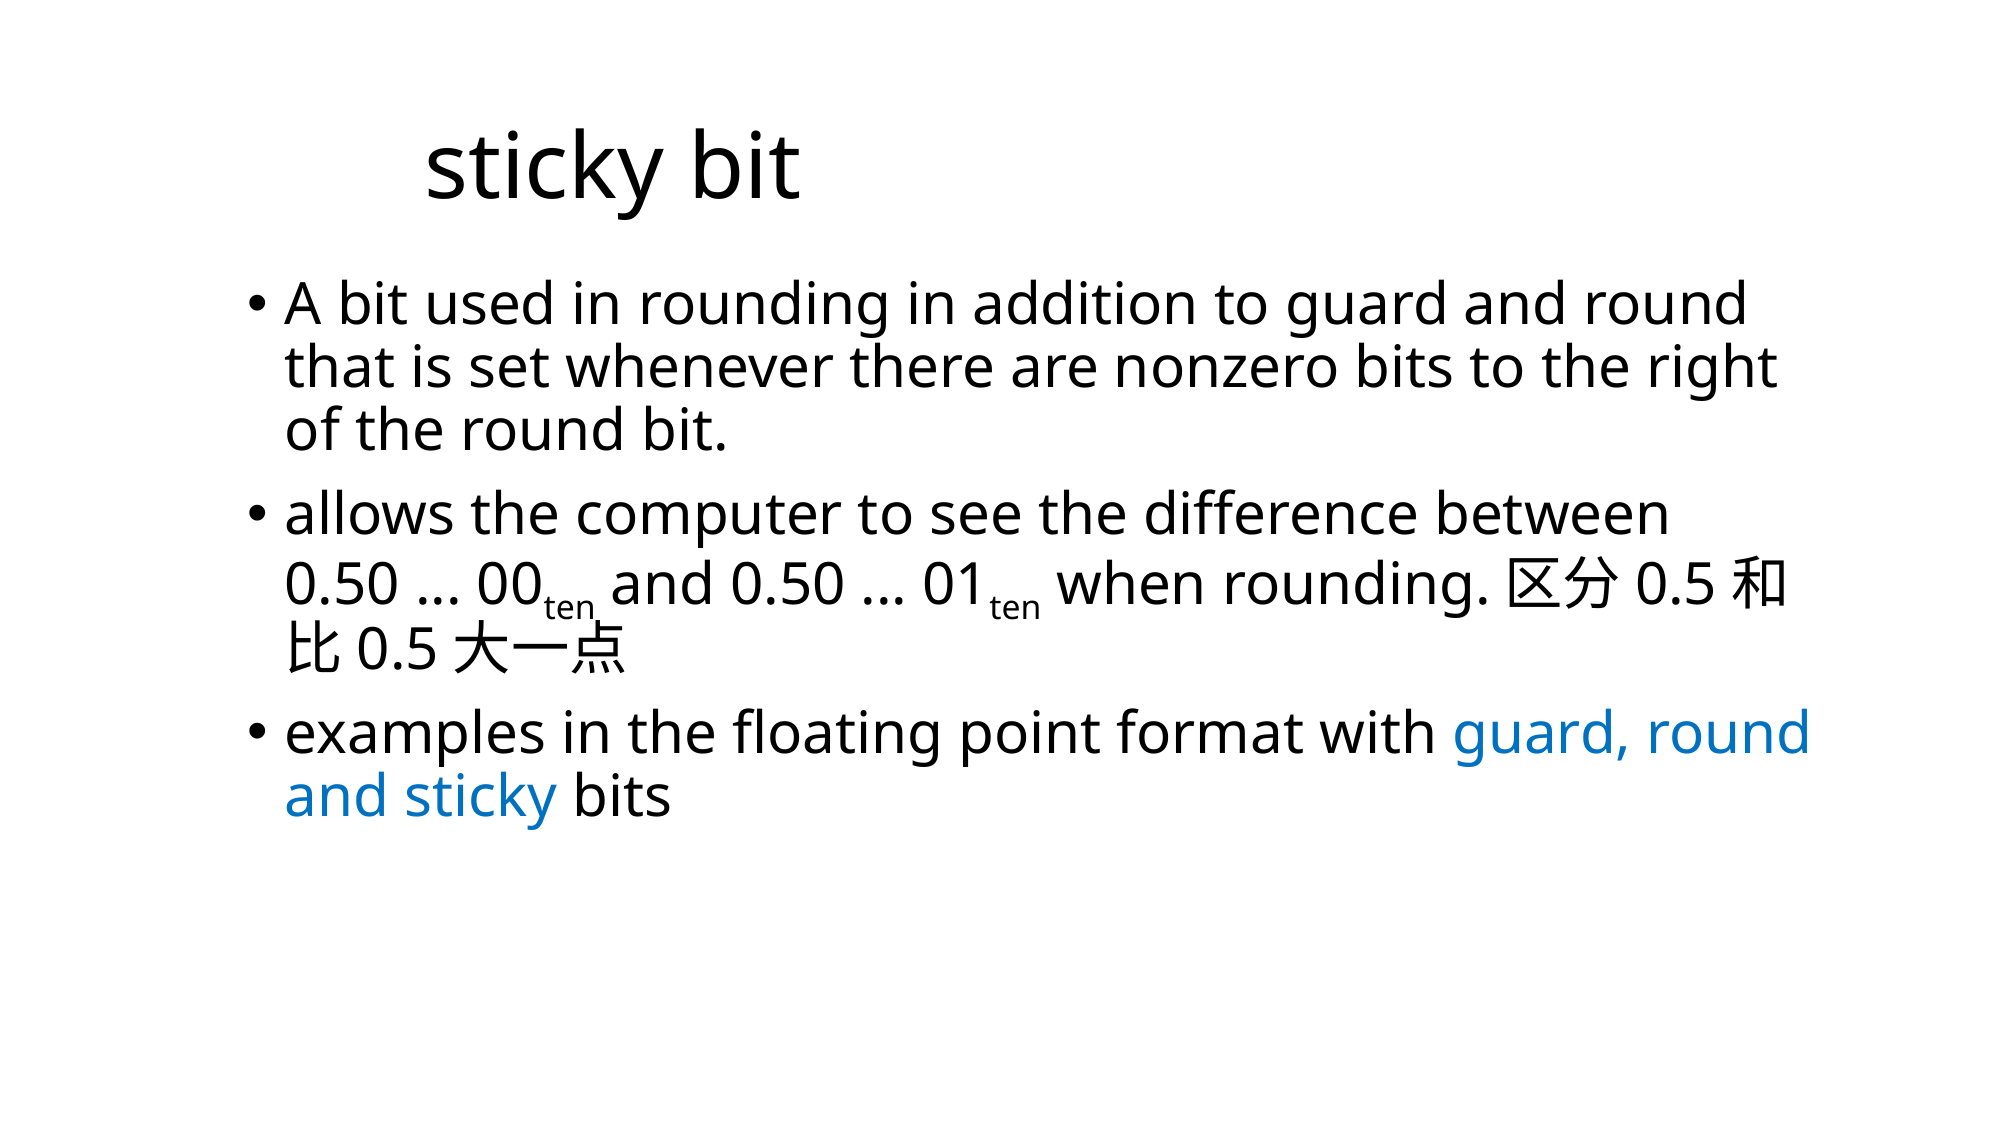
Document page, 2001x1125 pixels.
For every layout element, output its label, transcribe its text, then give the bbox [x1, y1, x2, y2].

list A bit used in rounding in addition to guard and round that is set whenever there are nonzero bits to the right of the round bit. allows the computer to see the difference between 0.50 ... 00ten and 0.50 ... 01ten when rounding.区分0.5和比0.5大一点 examples in the floating point format with guard, round and sticky bits [232, 267, 1839, 835]
title sticky bit [409, 75, 1700, 262]
